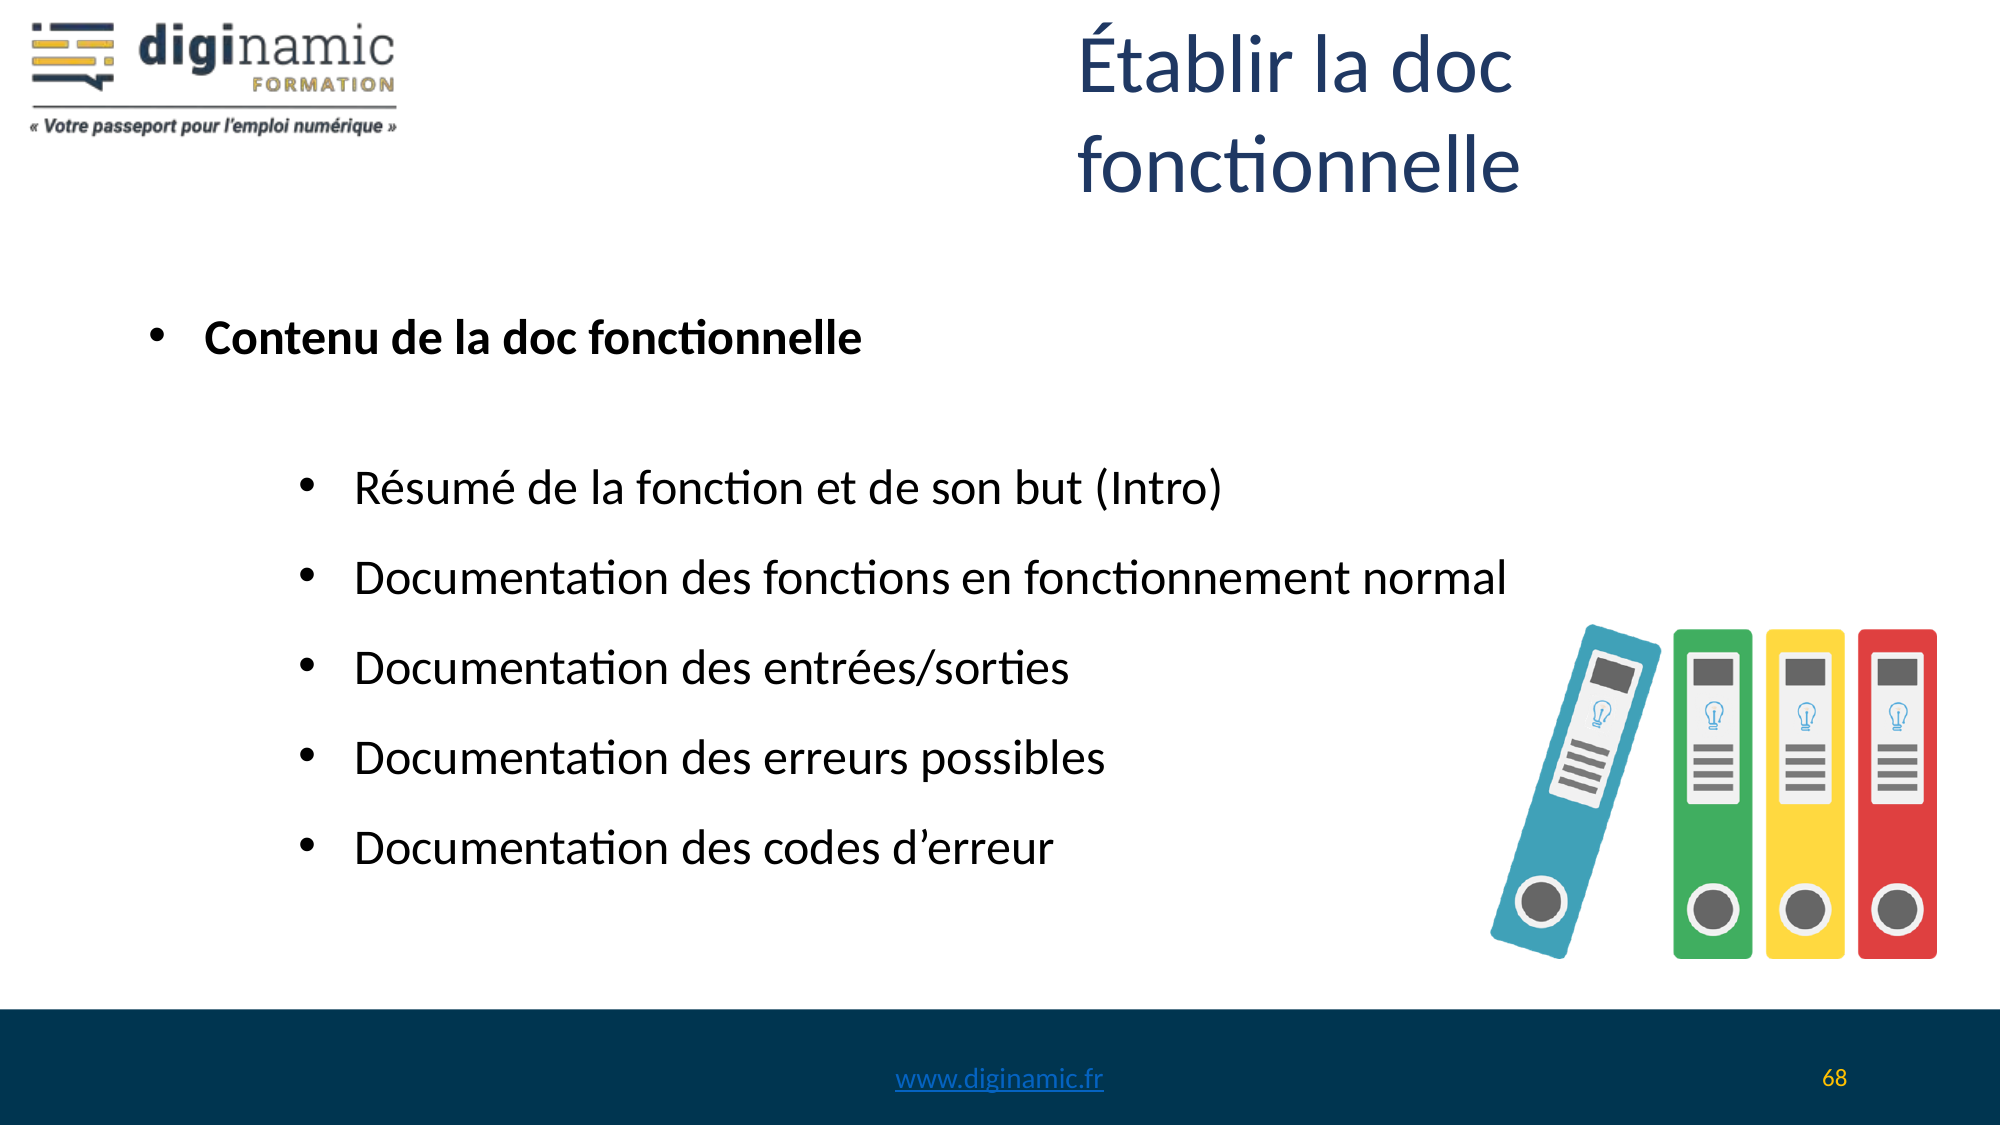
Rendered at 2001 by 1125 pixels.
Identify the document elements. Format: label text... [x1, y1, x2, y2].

text_box Établir la doc fonctionnelle [1074, 7, 1947, 210]
slide_number ‹#› [1817, 1060, 1852, 1125]
footer www.diginamic.fr [893, 1058, 1107, 1125]
picture [15, 20, 414, 138]
text_box Contenu de la doc fonctionnelle Résumé de la fonction et de son but (Intro) Documentation des fonctions en fonctionnement normal Documentation des entrées/sorties Documentation des erreurs possibles Documentation des codes d’erreur [148, 287, 1775, 875]
picture [1479, 619, 1947, 969]
